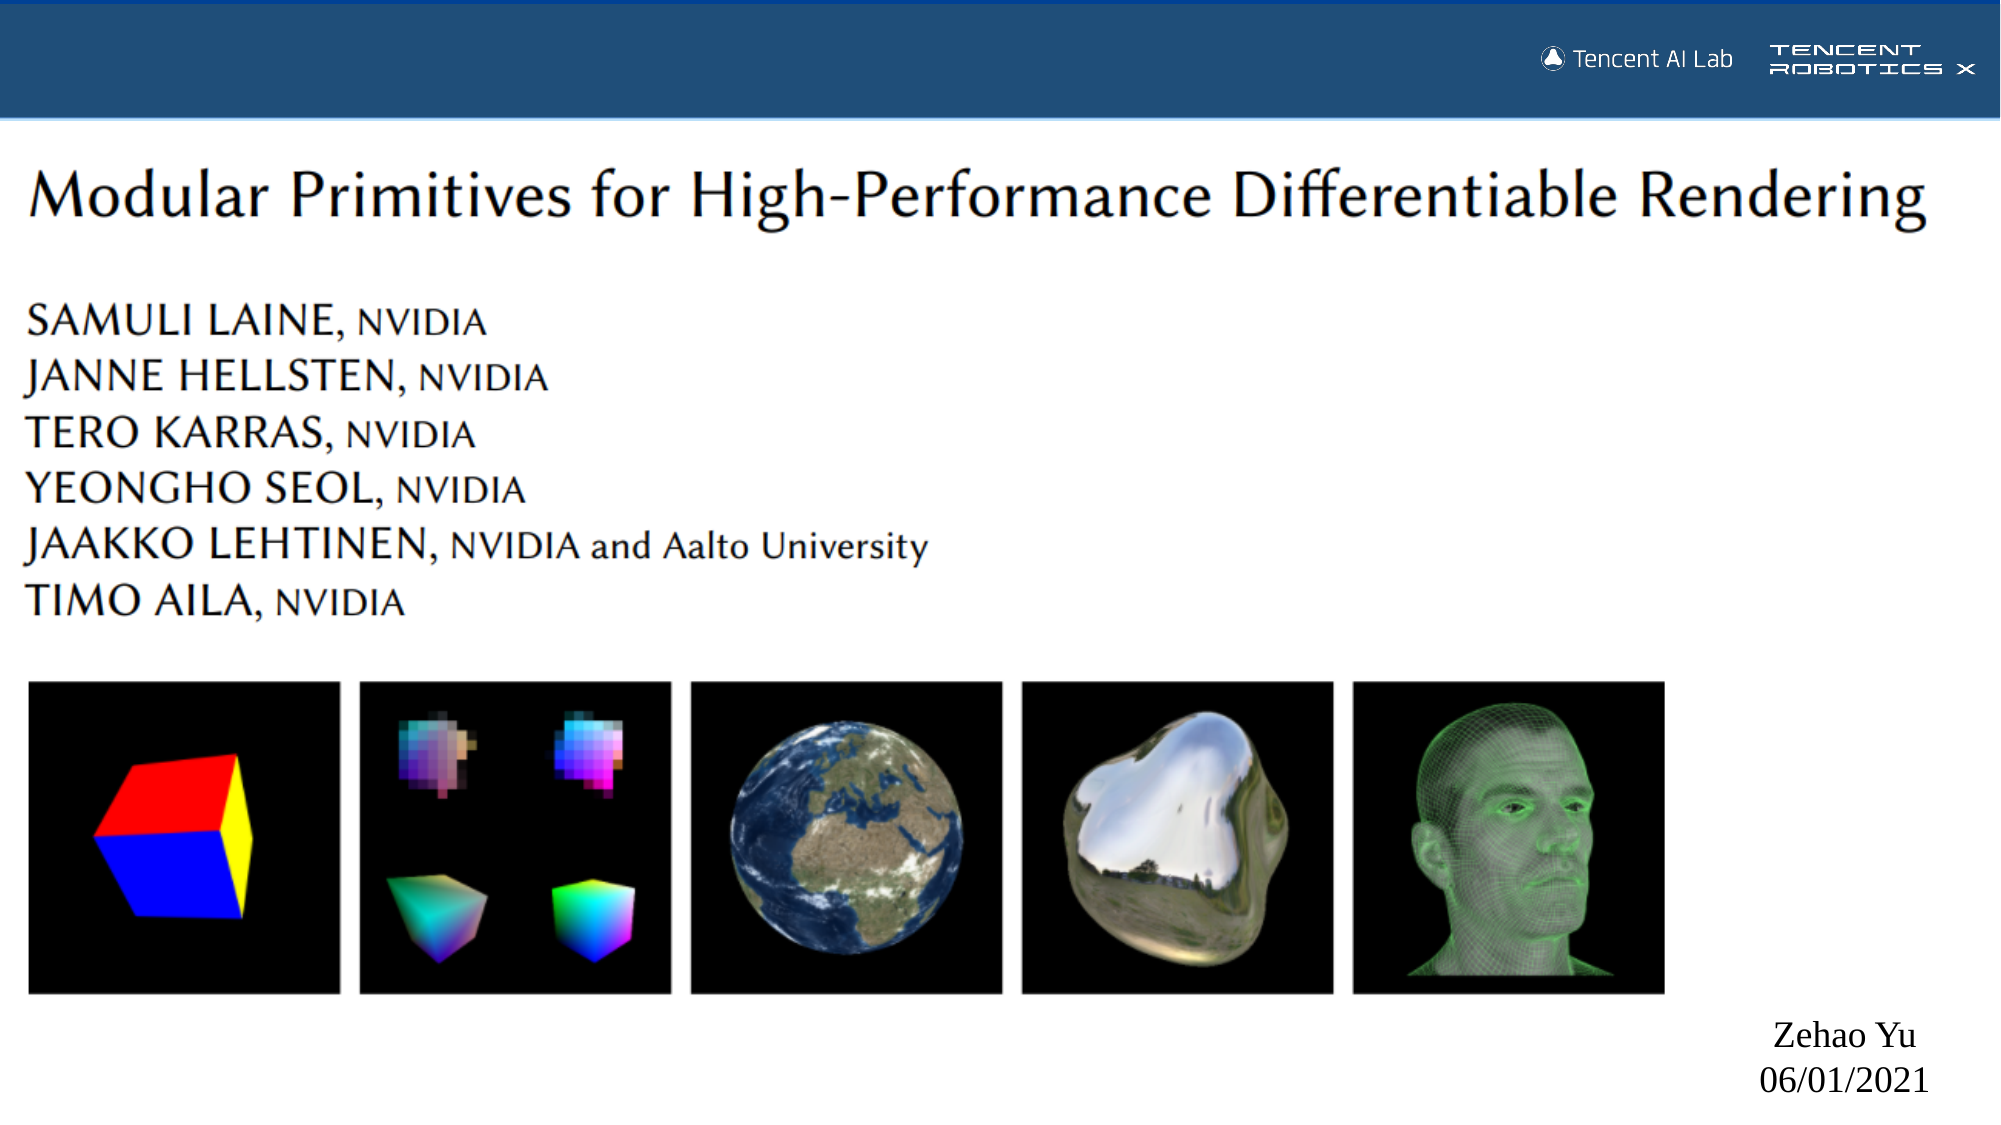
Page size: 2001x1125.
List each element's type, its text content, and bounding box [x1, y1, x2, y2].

picture [0, 0, 2000, 4]
text_box Zehao Yu 06/01/2021 [1744, 1002, 1946, 1108]
picture [18, 655, 1690, 1015]
picture [1764, 39, 1982, 80]
picture [0, 117, 2000, 637]
picture [1541, 46, 1732, 71]
